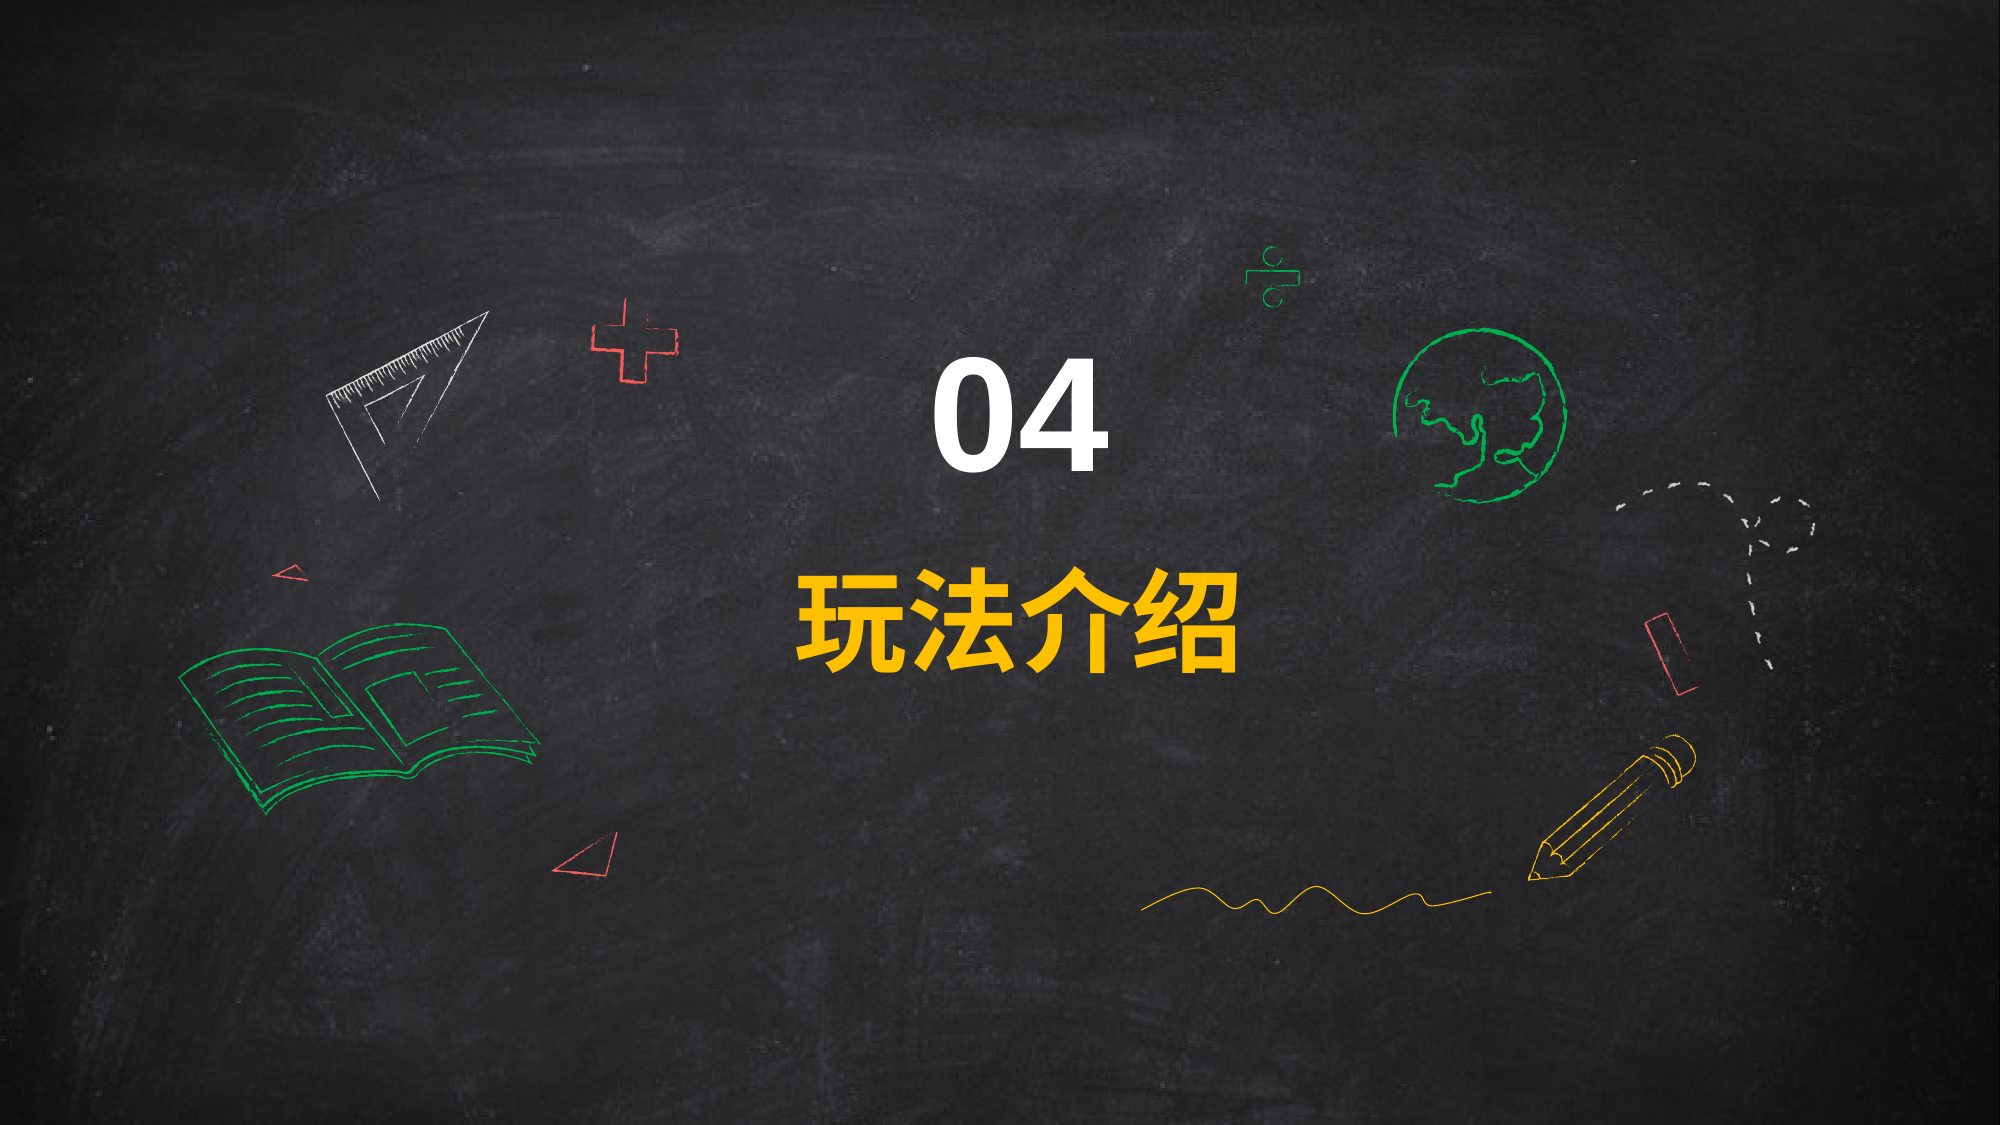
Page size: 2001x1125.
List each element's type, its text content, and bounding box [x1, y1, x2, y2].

list 04 [545, 248, 1494, 505]
picture [0, 0, 2000, 1125]
title 玩法介绍 [551, 551, 1488, 877]
